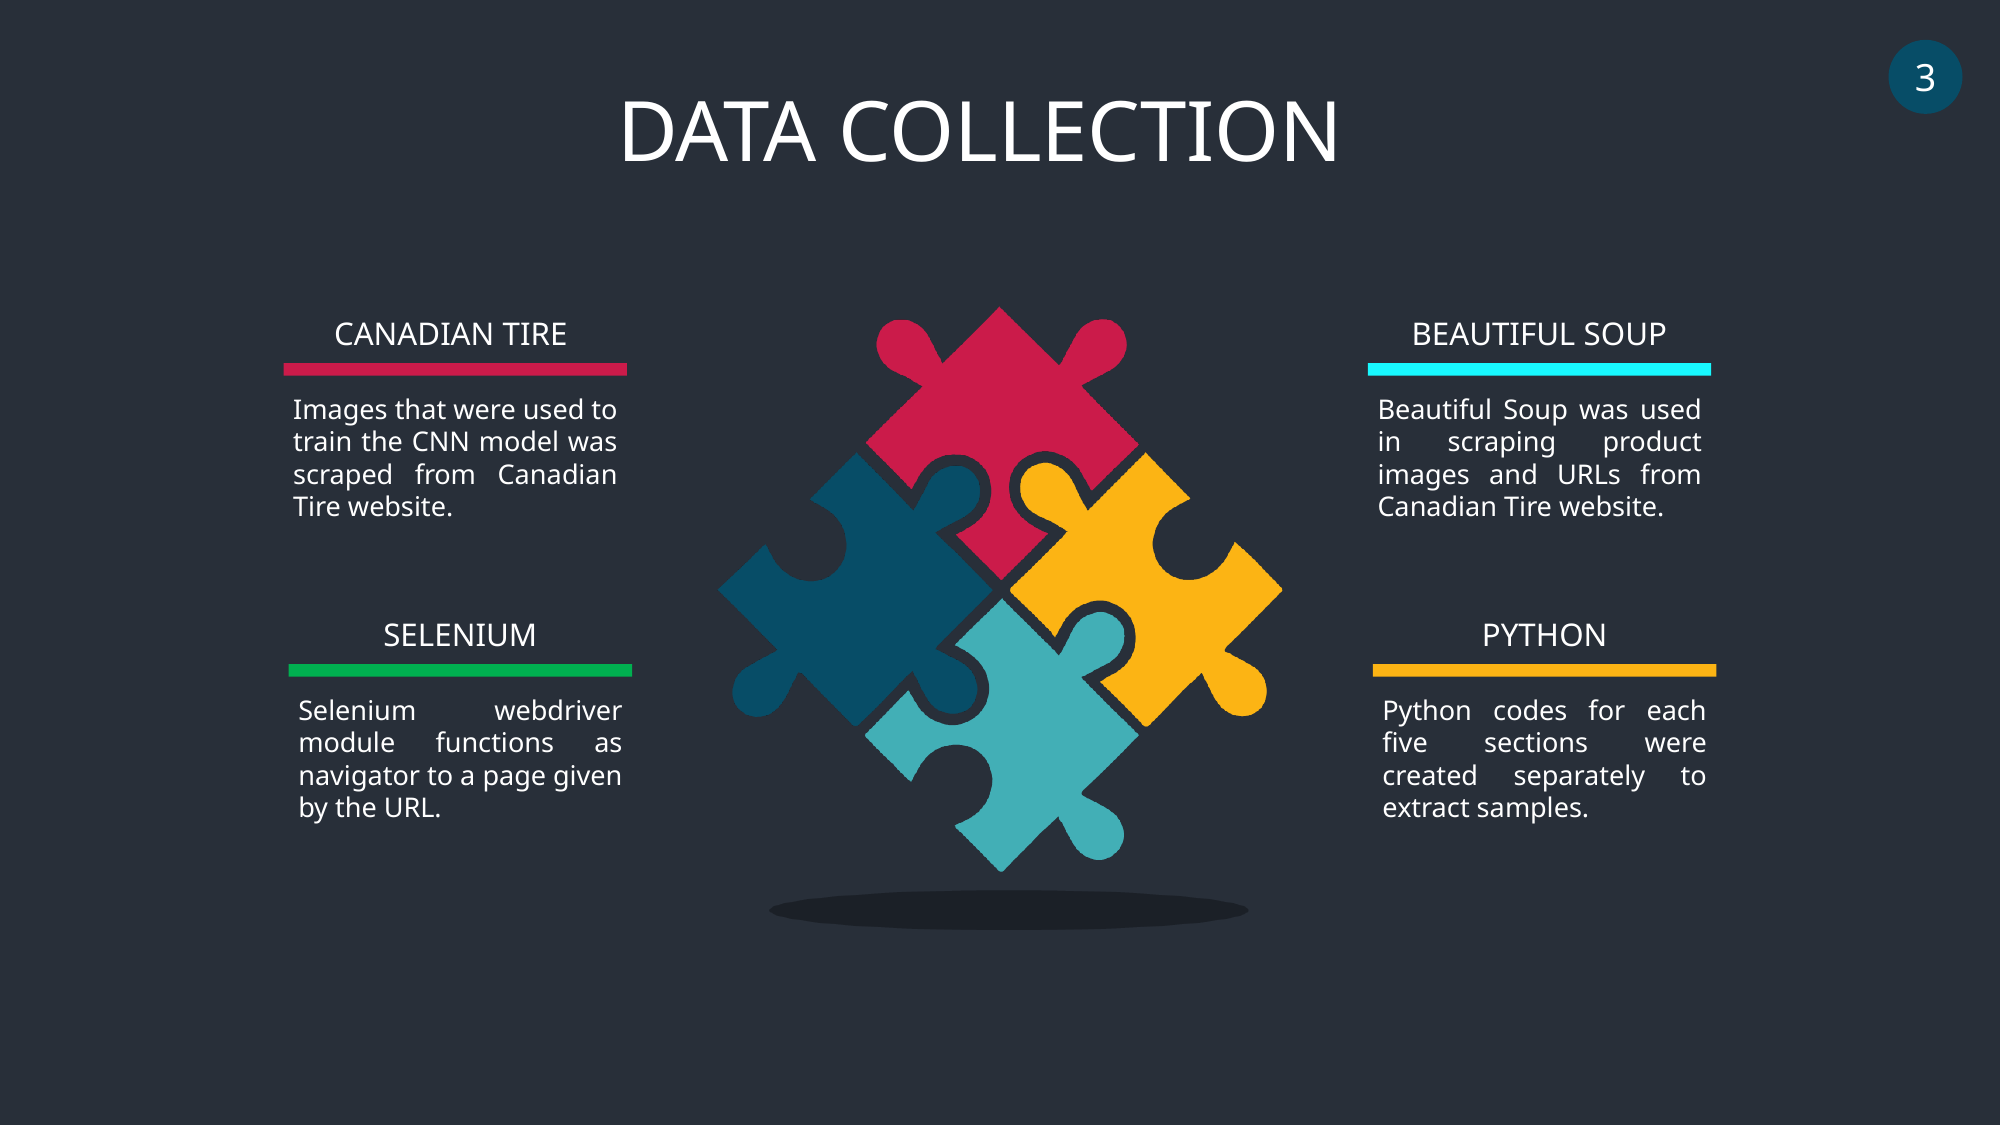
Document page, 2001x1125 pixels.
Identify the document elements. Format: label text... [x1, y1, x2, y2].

text_box Images that were used to train the CNN model was scraped from Canadian Tire website. [278, 384, 632, 530]
text_box Beautiful Soup was used in scraping product images and URLs from Canadian Tire website. [1362, 384, 1717, 530]
text_box Selenium webdriver module functions as navigator to a page given by the URL. [283, 685, 638, 831]
text_box [1372, 663, 1717, 678]
text_box BEAUTIFUL SOUP [1367, 306, 1712, 360]
text_box [282, 362, 628, 377]
text_box SELENIUM [288, 607, 633, 660]
text_box DATA COLLECTION [406, 70, 1554, 186]
text_box Python codes for each five sections were created separately to extract samples. [1367, 685, 1722, 831]
text_box 3 [1887, 38, 1964, 115]
picture [717, 306, 1283, 930]
text_box [1367, 362, 1712, 377]
text_box CANADIAN TIRE [283, 306, 627, 360]
text_box PYTHON [1372, 607, 1717, 660]
text_box [288, 663, 633, 678]
